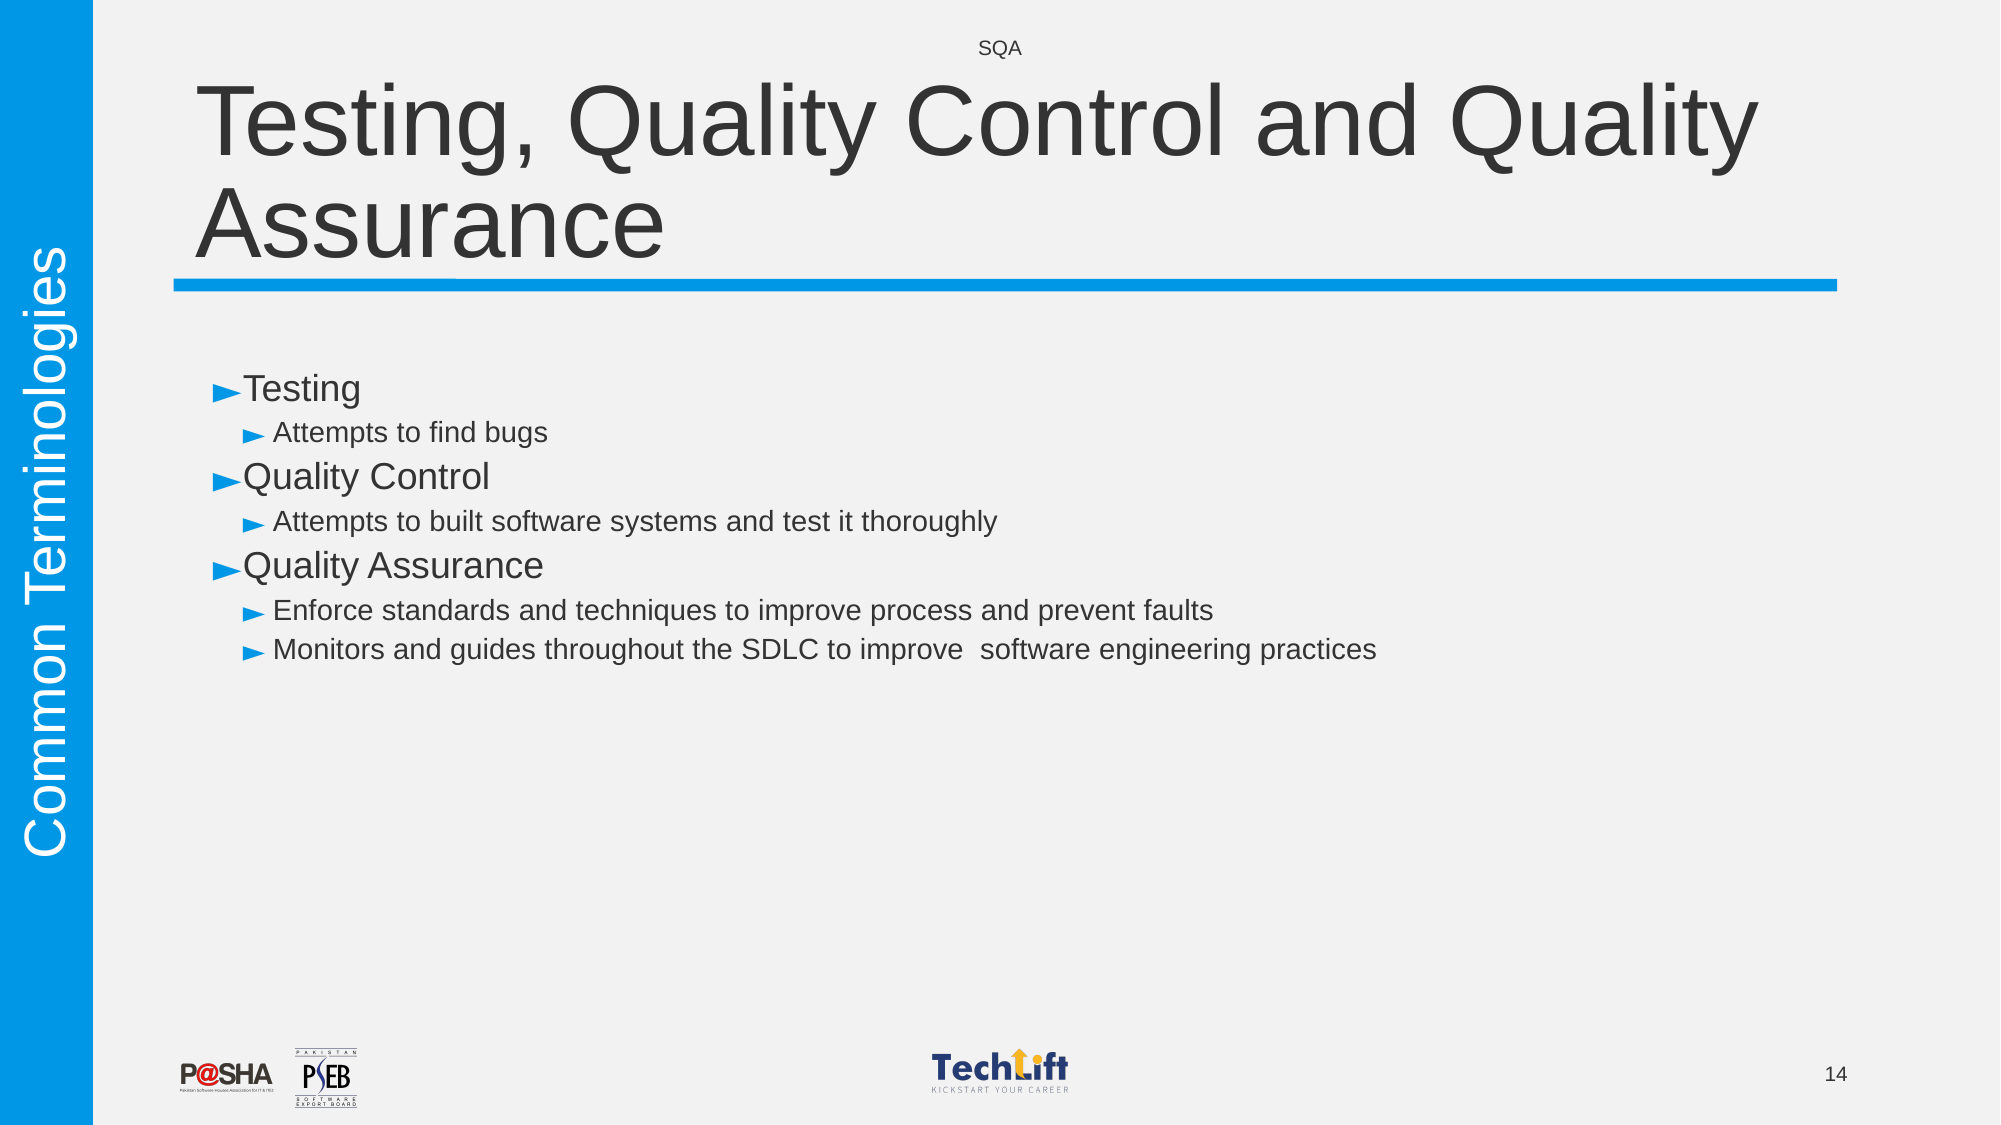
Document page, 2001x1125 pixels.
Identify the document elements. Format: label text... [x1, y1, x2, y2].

slide_number 14 [1412, 1042, 1863, 1103]
picture [932, 1048, 1068, 1093]
footer SQA [662, 17, 1338, 77]
picture [295, 1048, 357, 1108]
picture [180, 1063, 274, 1093]
list Testing Attempts to find bugs Quality Control Attempts to built software systems and test it thoroughly Quality Assurance Enforce standards and techniques to improve process and prevent faults Monitors and guides throughout the SDLC to improve software engineering practices [180, 302, 1830, 963]
title Testing, Quality Control and Quality Assurance [180, 47, 1830, 285]
title Common Terminologies [9, 47, 85, 1059]
